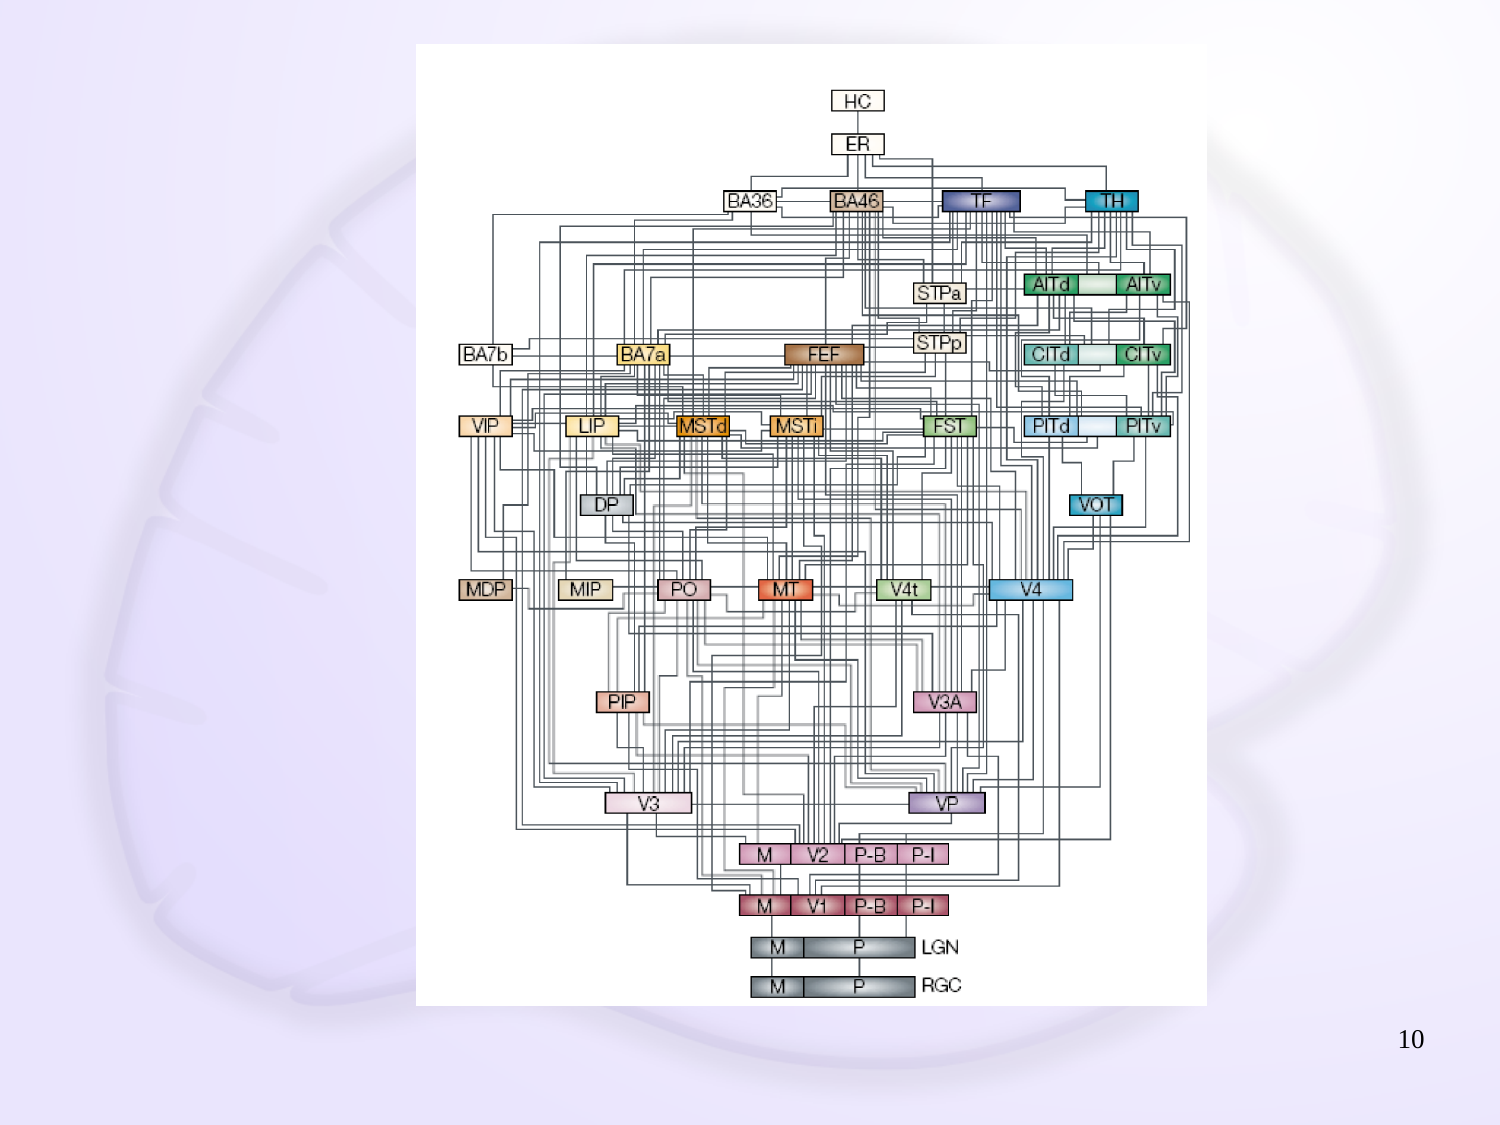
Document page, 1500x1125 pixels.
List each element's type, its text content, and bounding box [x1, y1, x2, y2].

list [412, 44, 1213, 1006]
slide_number 10 [1075, 1024, 1425, 1103]
picture [0, 0, 1500, 1125]
